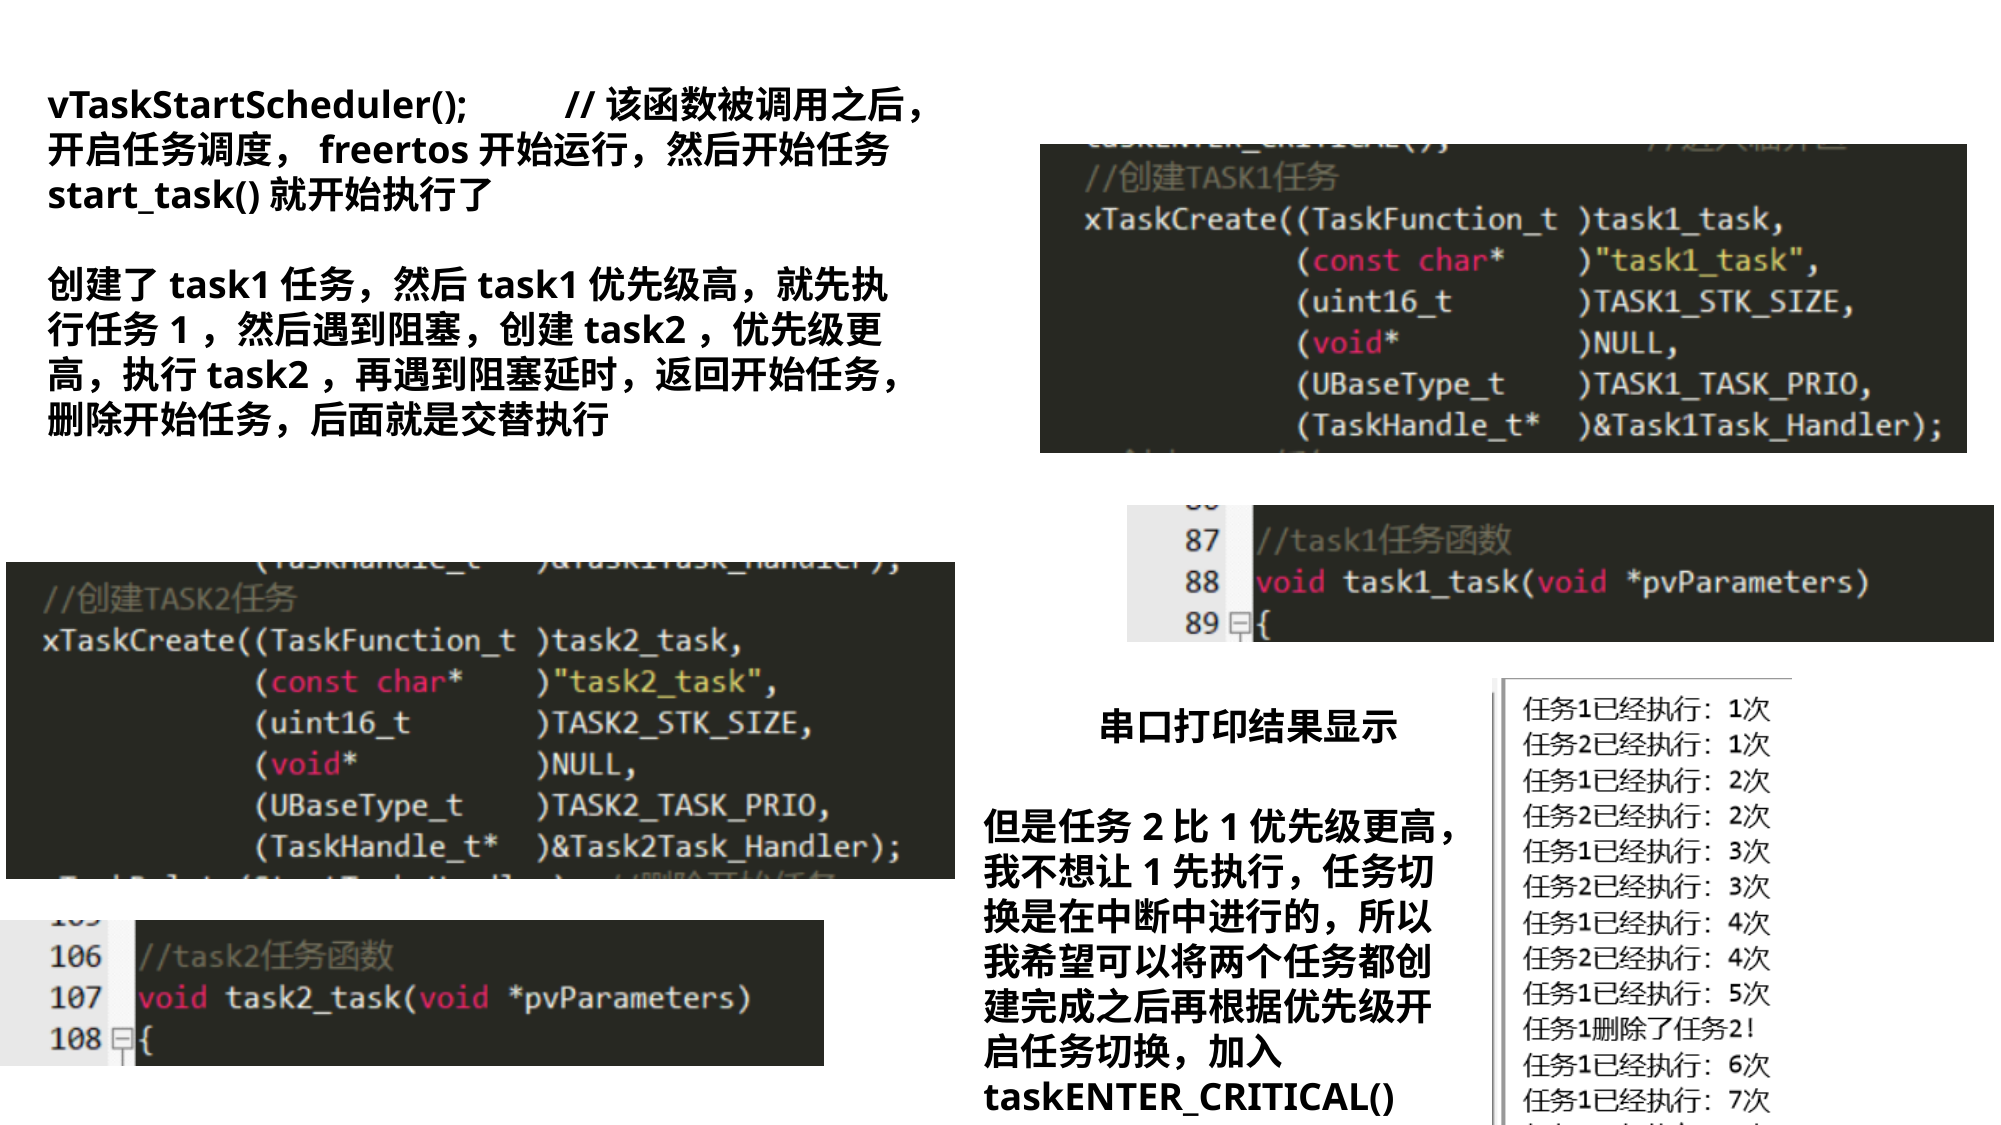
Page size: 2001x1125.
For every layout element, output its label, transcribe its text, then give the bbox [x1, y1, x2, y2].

text_box vTaskStartScheduler(); //该函数被调用之后，开启任务调度，freertos开始运行，然后开始任务start_task()就开始执行了 创建了task1任务，然后task1优先级高，就先执行任务1，然后遇到阻塞，创建task2，优先级更高，执行task2，再遇到阻塞延时，返回开始任务，删除开始任务，后面就是交替执行 [33, 73, 929, 449]
picture [1040, 144, 1967, 453]
picture [6, 562, 955, 879]
text_box 串口打印结果显示 [1084, 695, 1424, 755]
picture [0, 920, 824, 1066]
text_box 但是任务2比1优先级更高，我不想让1先执行，任务切换是在中断中进行的，所以我希望可以将两个任务都创建完成之后再根据优先级开启任务切换，加入taskENTER_CRITICAL() [968, 795, 1471, 1125]
picture [1492, 677, 1792, 1125]
picture [1127, 505, 1994, 642]
